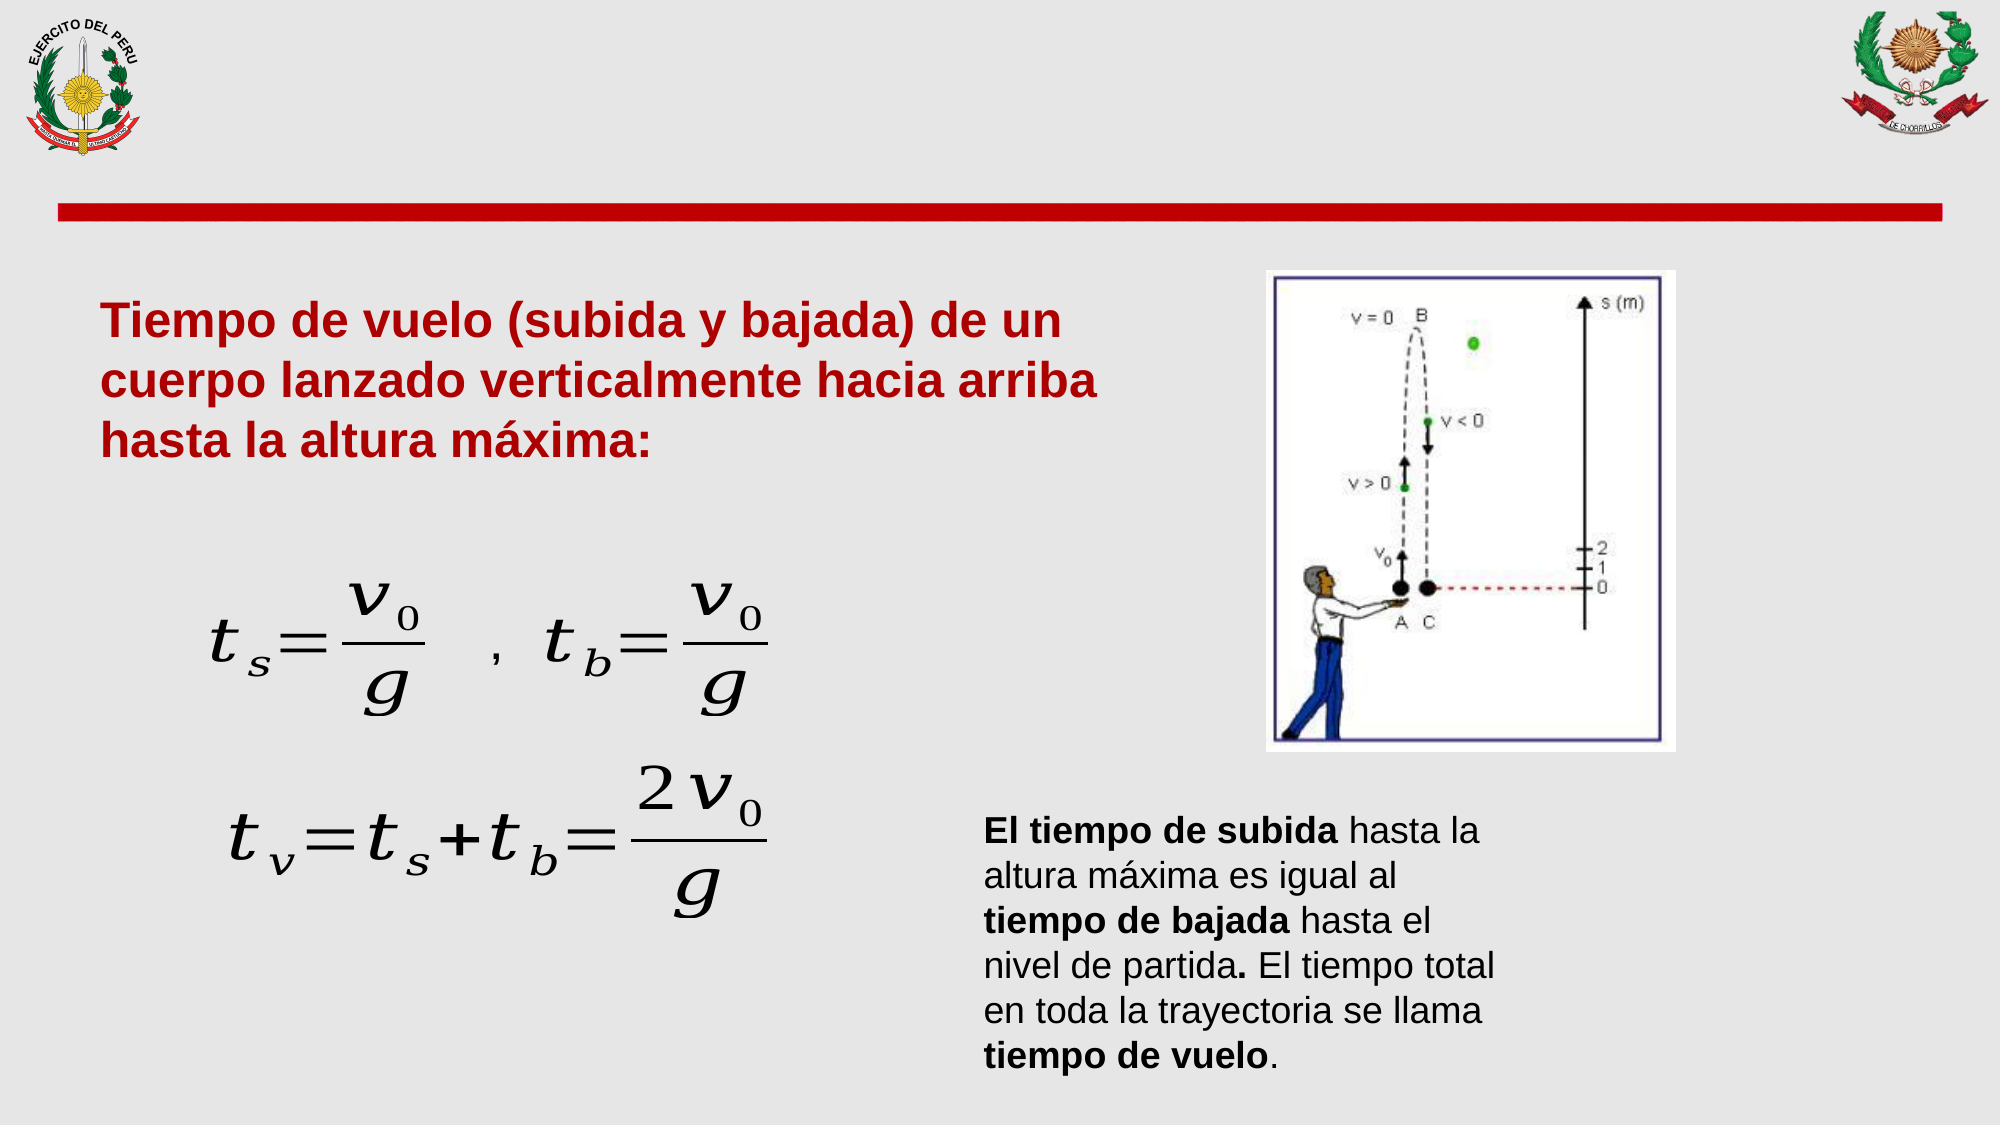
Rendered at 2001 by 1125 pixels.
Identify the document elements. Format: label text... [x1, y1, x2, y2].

picture [1822, 0, 1999, 146]
text_box El tiempo de subida hasta la altura máxima es igual al tiempo de bajada hasta el nivel de partida. El tiempo total en toda la trayectoria se llama tiempo de vuelo. [968, 799, 1514, 1084]
text_box Tiempo de vuelo (subida y bajada) de un cuerpo lanzado verticalmente hacia arriba hasta la altura máxima: [85, 279, 1155, 475]
picture [26, 19, 140, 156]
picture [1266, 270, 1676, 752]
text_box , [476, 614, 523, 674]
